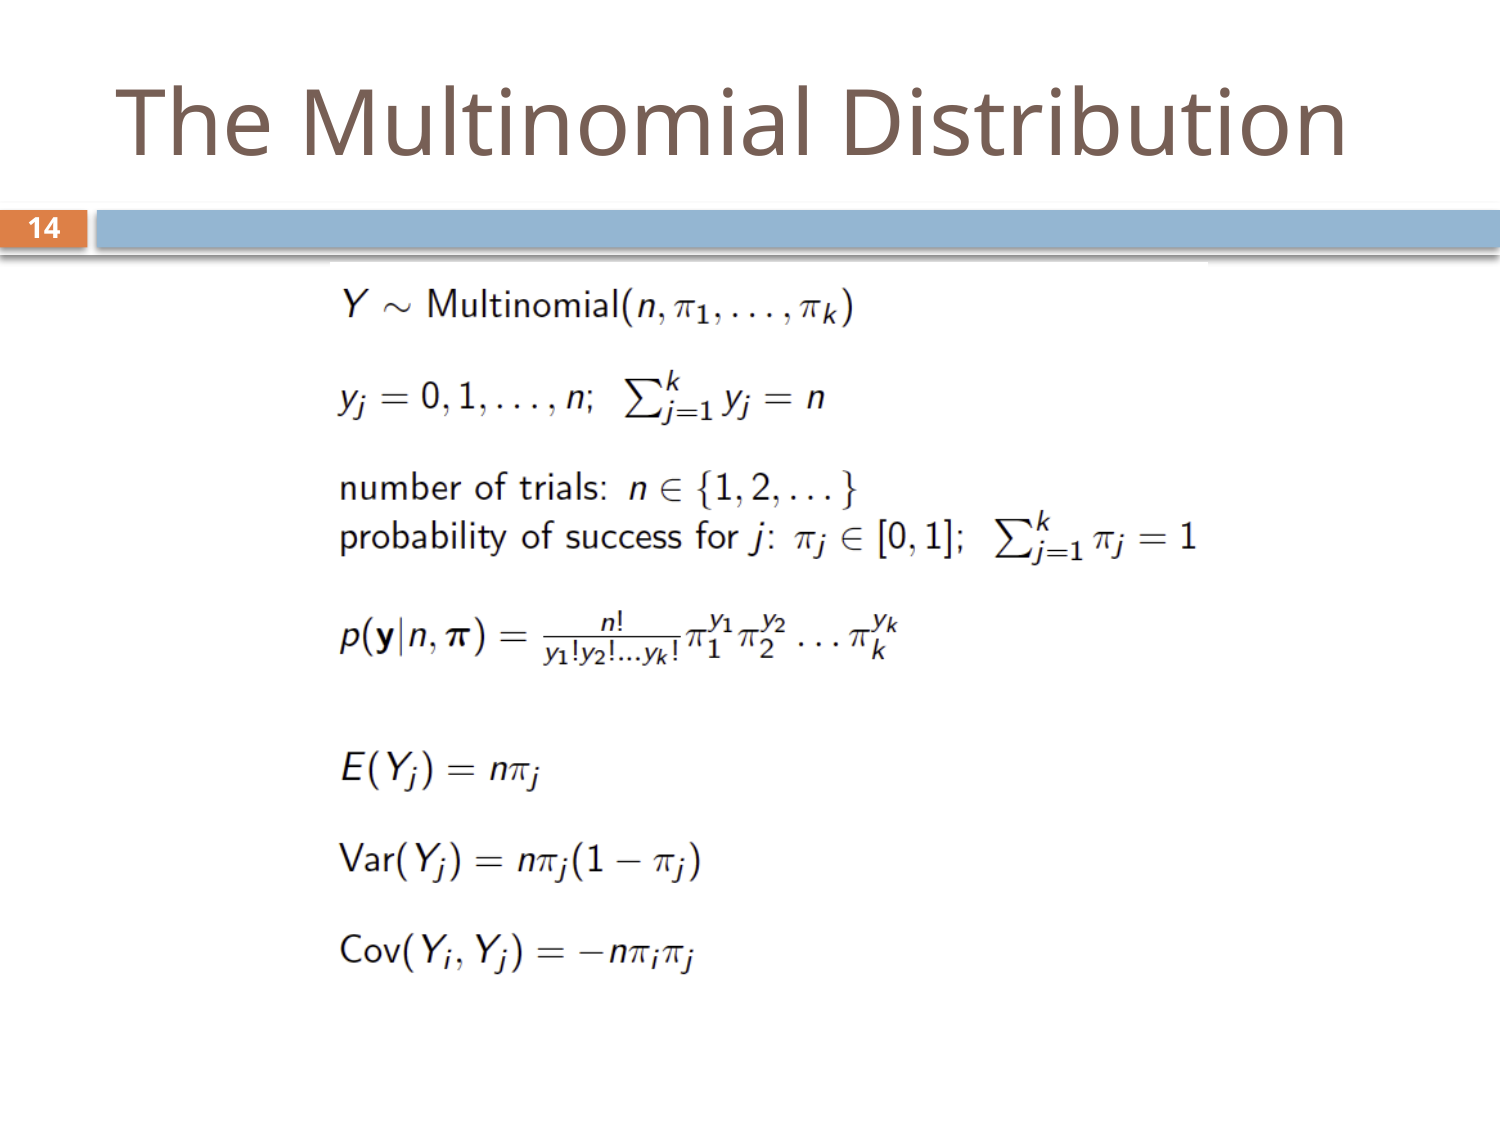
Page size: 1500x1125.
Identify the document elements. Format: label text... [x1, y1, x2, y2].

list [100, 262, 1439, 1001]
slide_number 14 [0, 208, 88, 249]
title The Multinomial Distribution [100, 37, 1438, 200]
